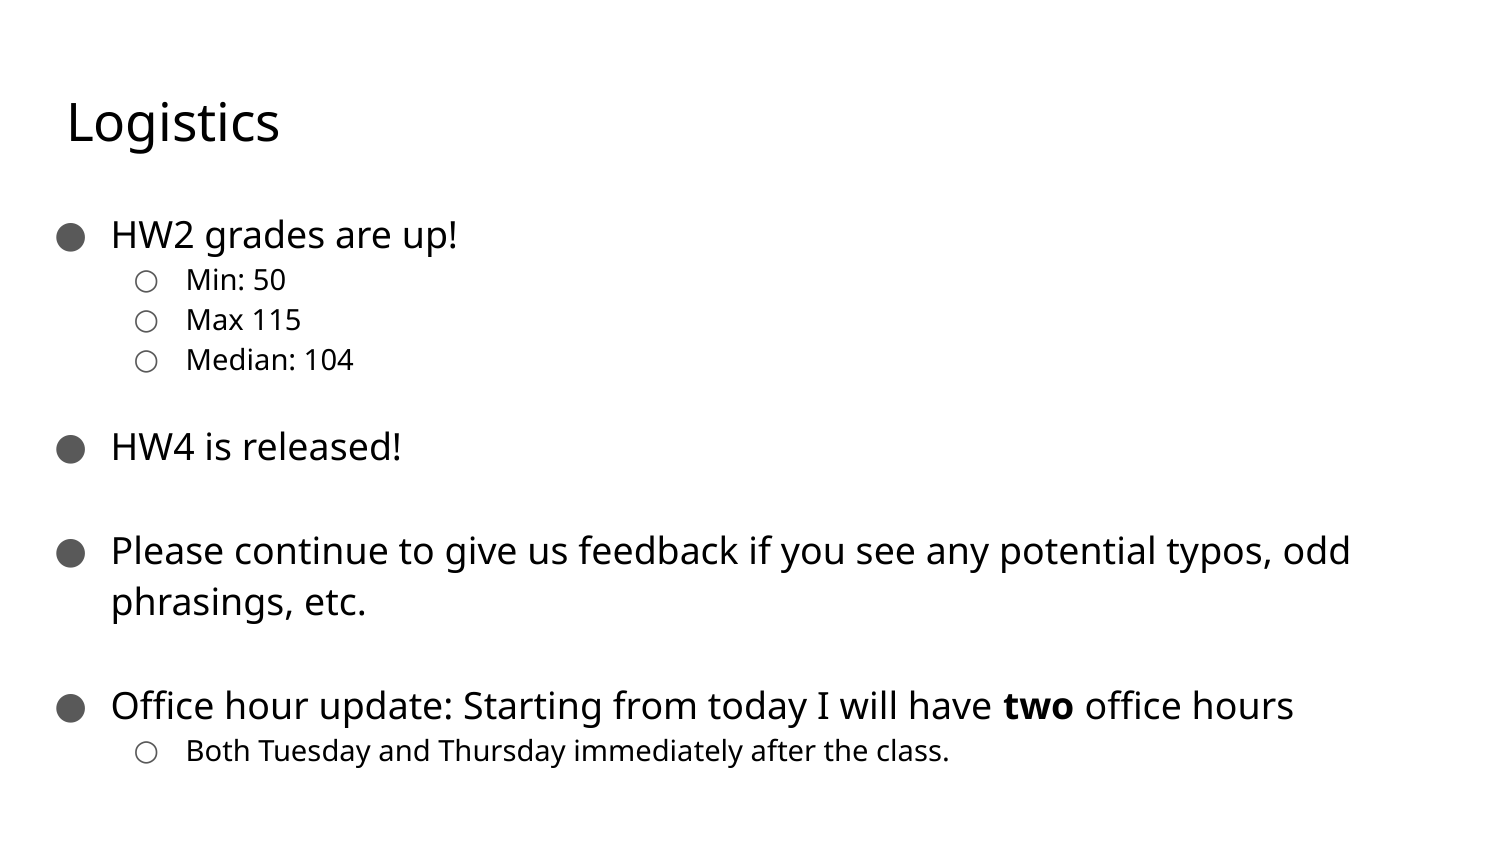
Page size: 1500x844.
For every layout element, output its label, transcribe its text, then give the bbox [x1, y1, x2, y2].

list HW2 grades are up! Min: 50 Max 115 Median: 104 HW4 is released! Please continue to give us feedback if you see any potential typos, odd phrasings, etc. Office hour update: Starting from today I will have two office hours Both Tuesday and Thursday immediately after the class. [20, 189, 1449, 750]
title Logistics [51, 72, 1449, 167]
